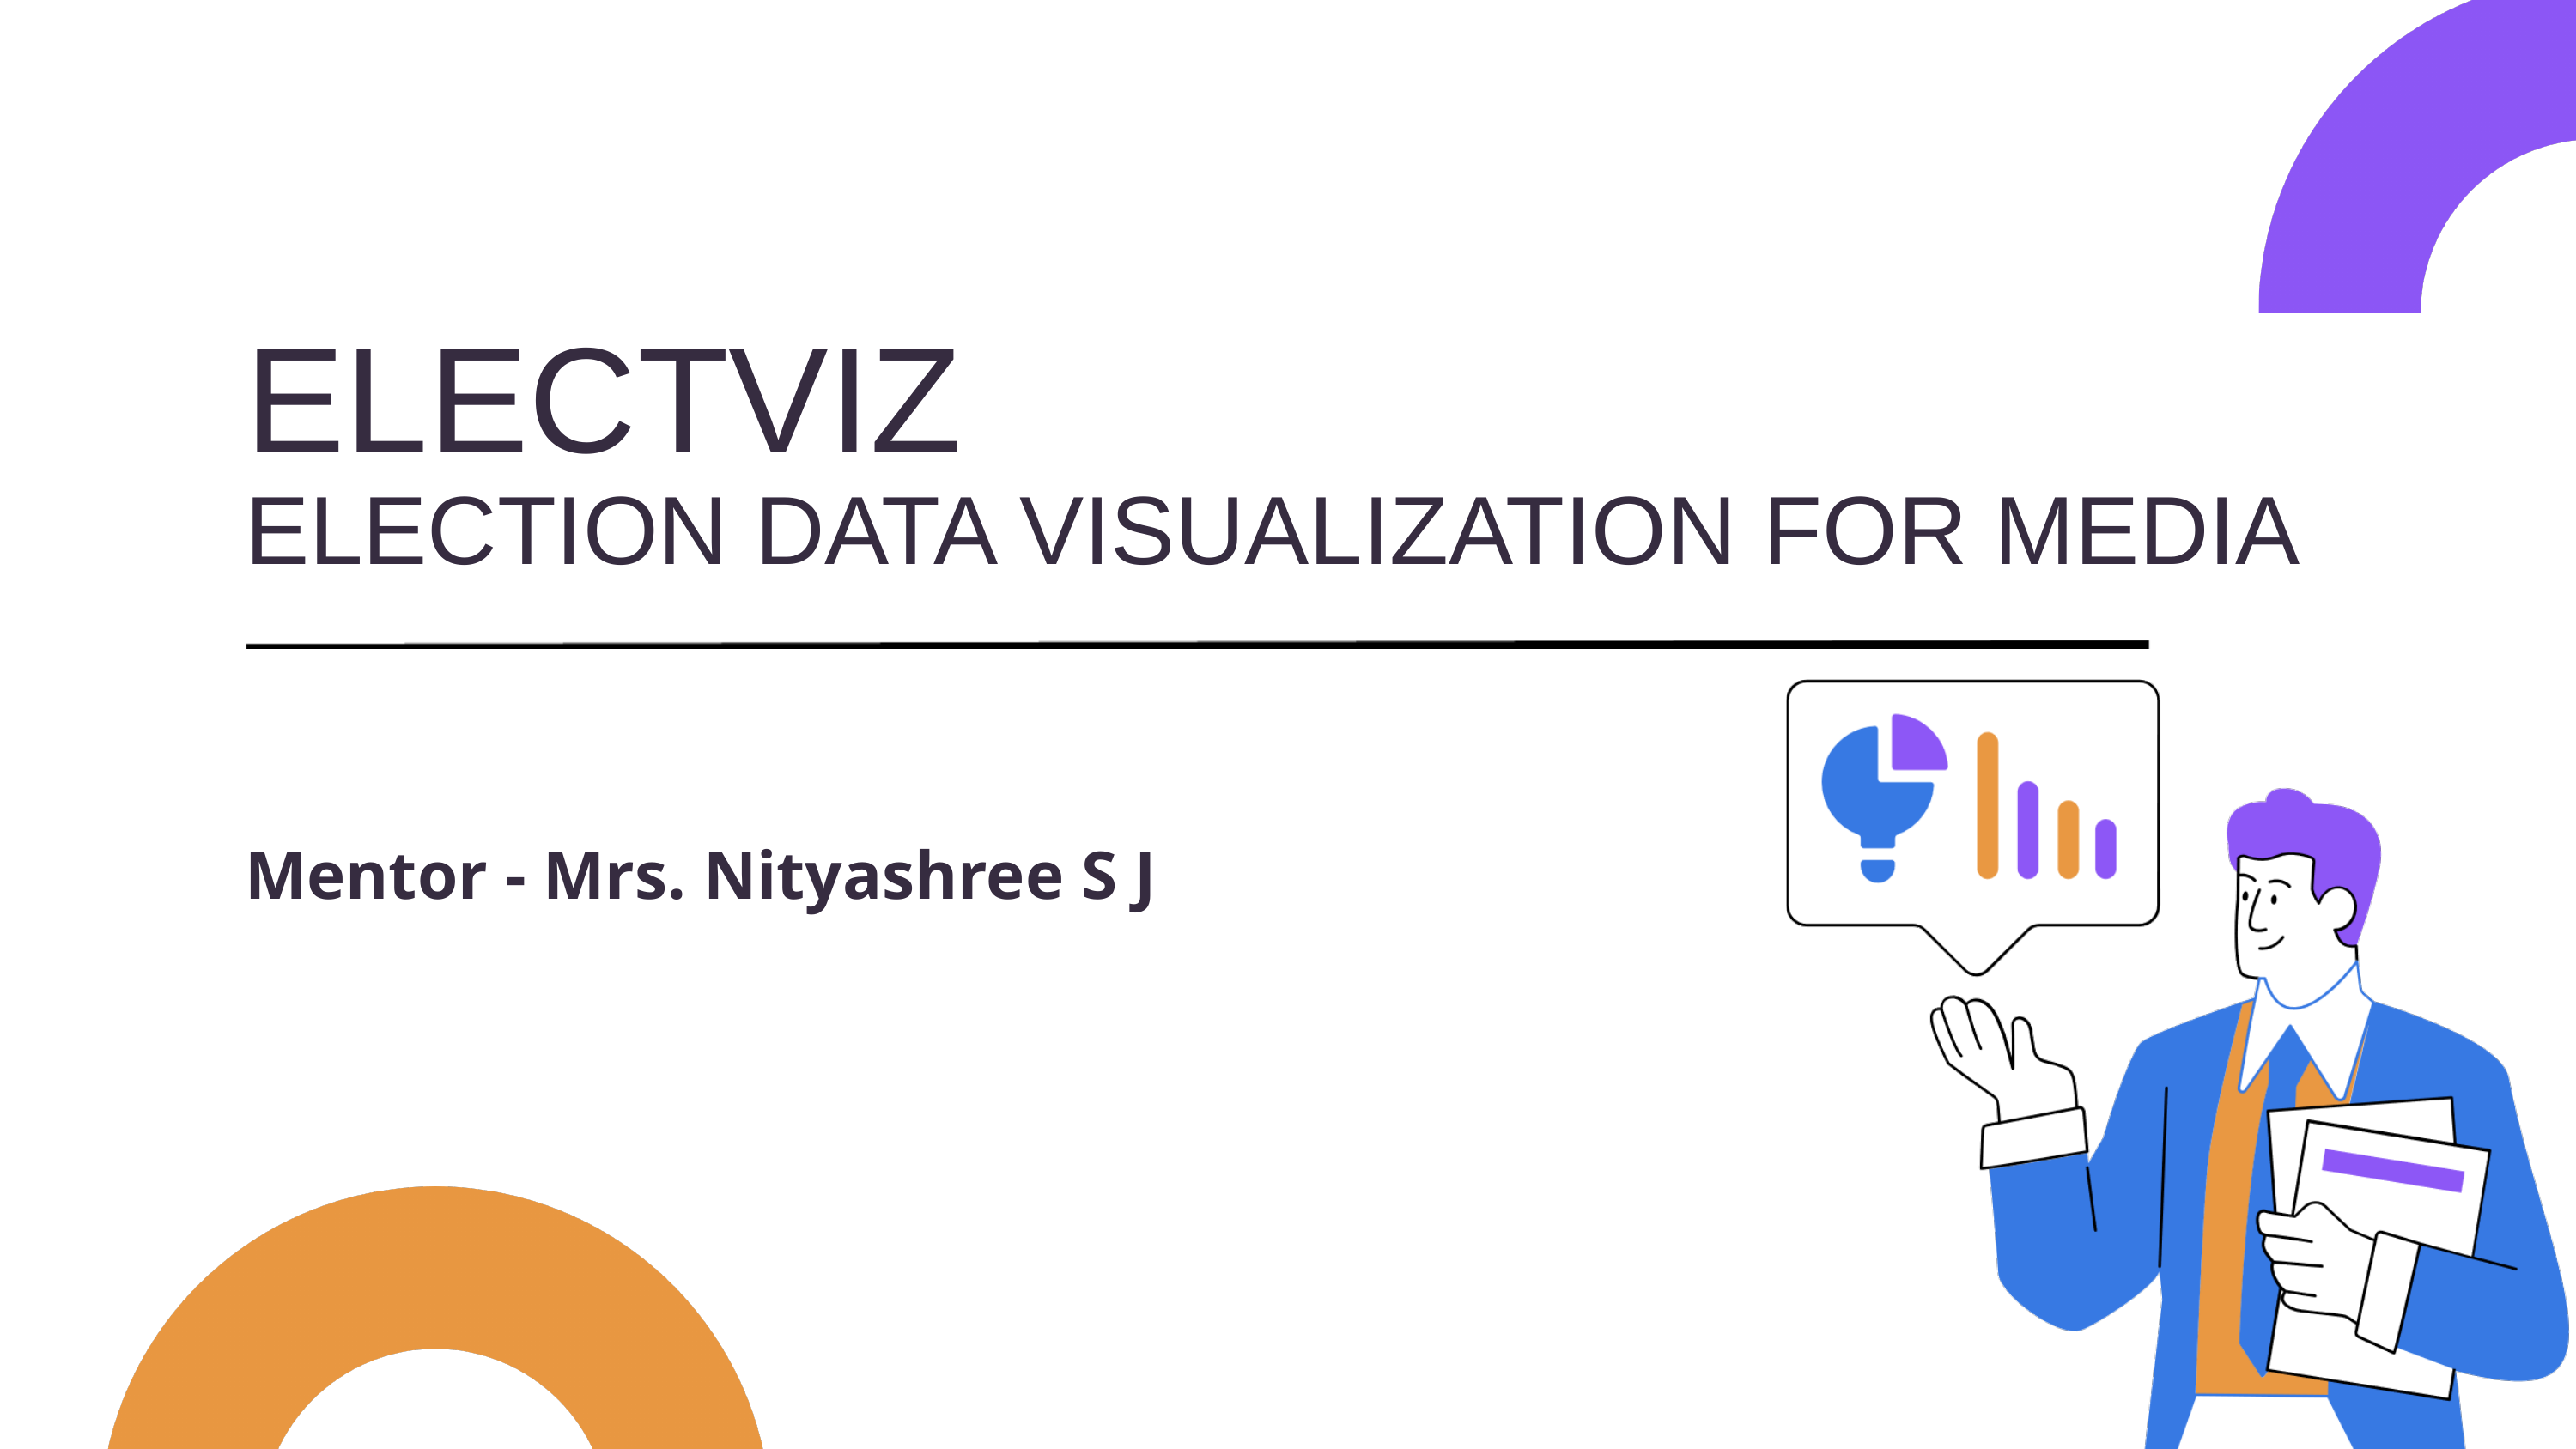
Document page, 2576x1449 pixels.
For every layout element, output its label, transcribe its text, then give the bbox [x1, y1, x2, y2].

text_box ELECTVIZ ELECTION DATA VISUALIZATION FOR MEDIA [245, 324, 2432, 900]
text_box [2258, 0, 2576, 313]
text_box Mentor - Mrs. Nityashree S J [245, 820, 1558, 979]
text_box [100, 1186, 771, 1449]
text_box [245, 640, 2153, 649]
text_box [1786, 679, 2576, 1449]
